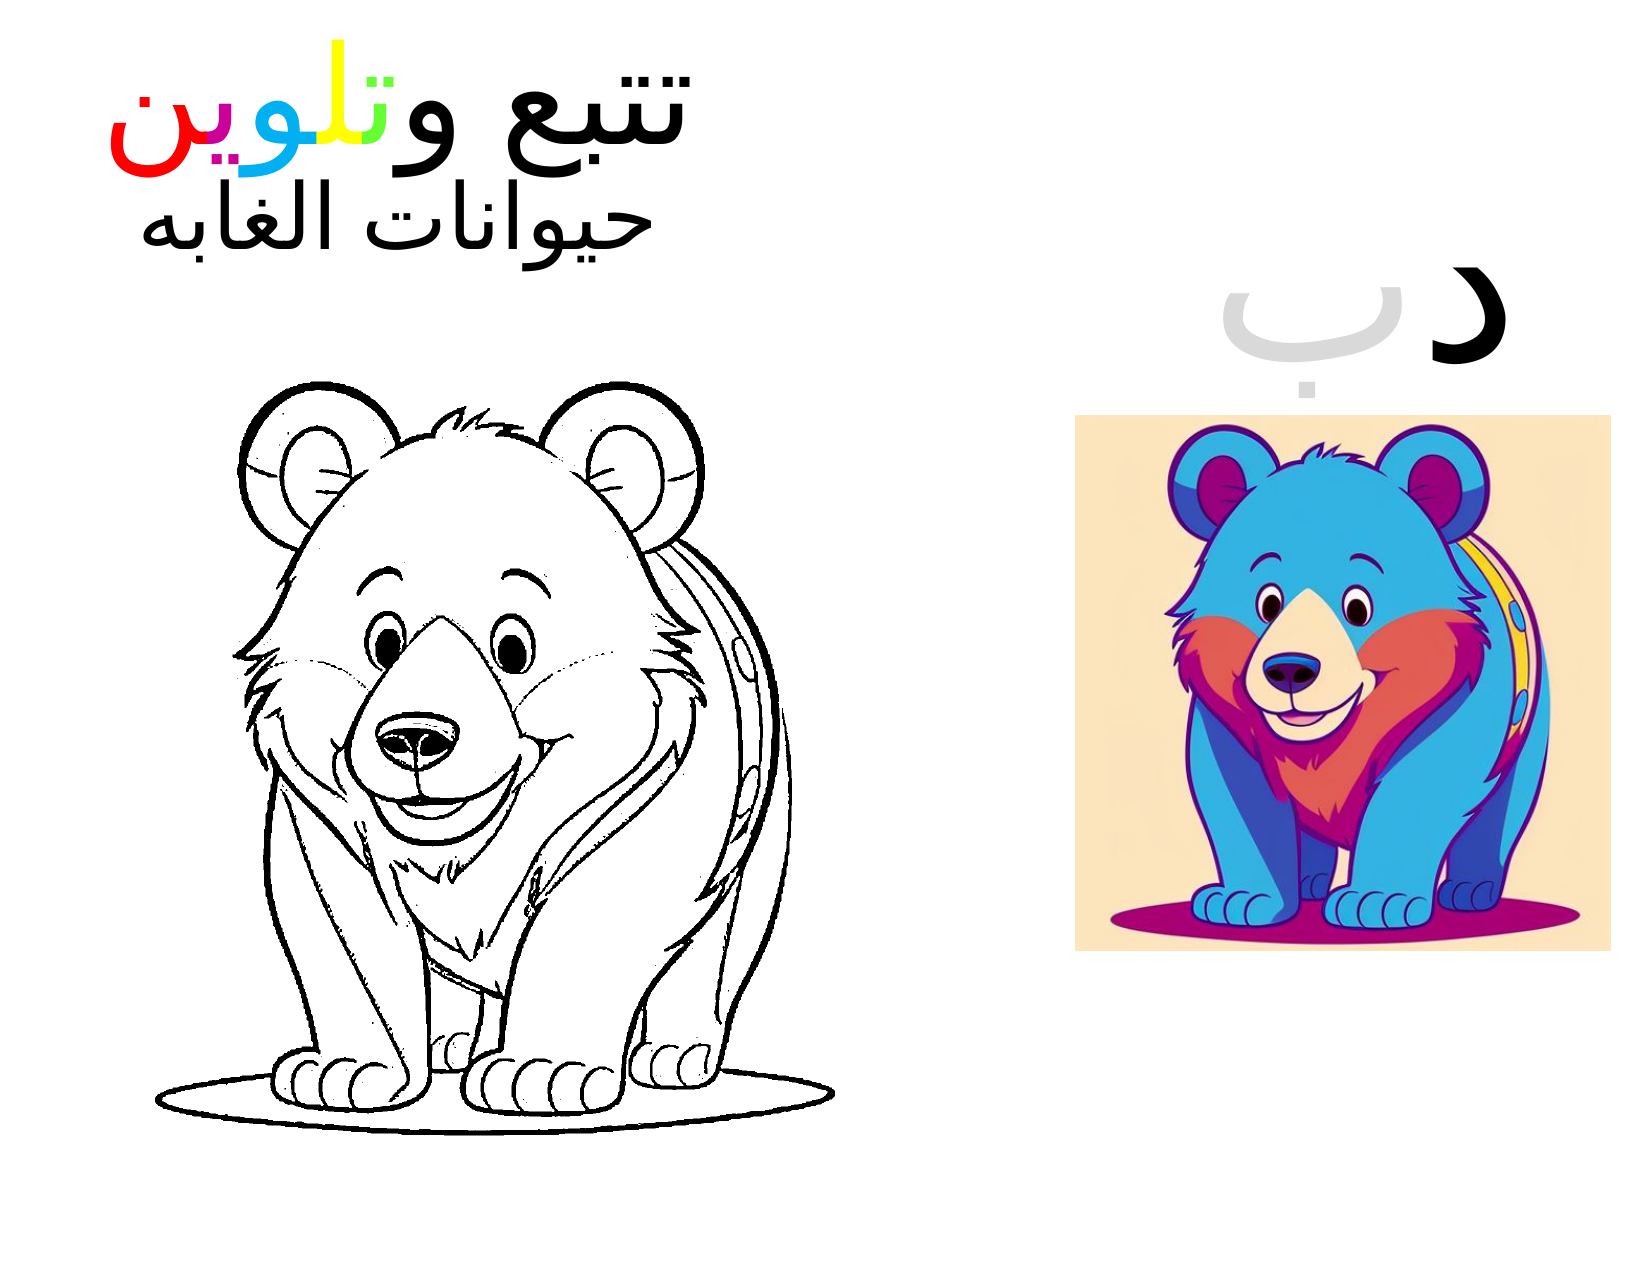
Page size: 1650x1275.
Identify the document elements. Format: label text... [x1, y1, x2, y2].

picture [1075, 415, 1611, 951]
text_box دب [1093, 130, 1636, 413]
picture [103, 367, 880, 1145]
text_box تتبع وتلوين [0, 0, 812, 180]
text_box حيوانات الغابه [14, 150, 783, 276]
